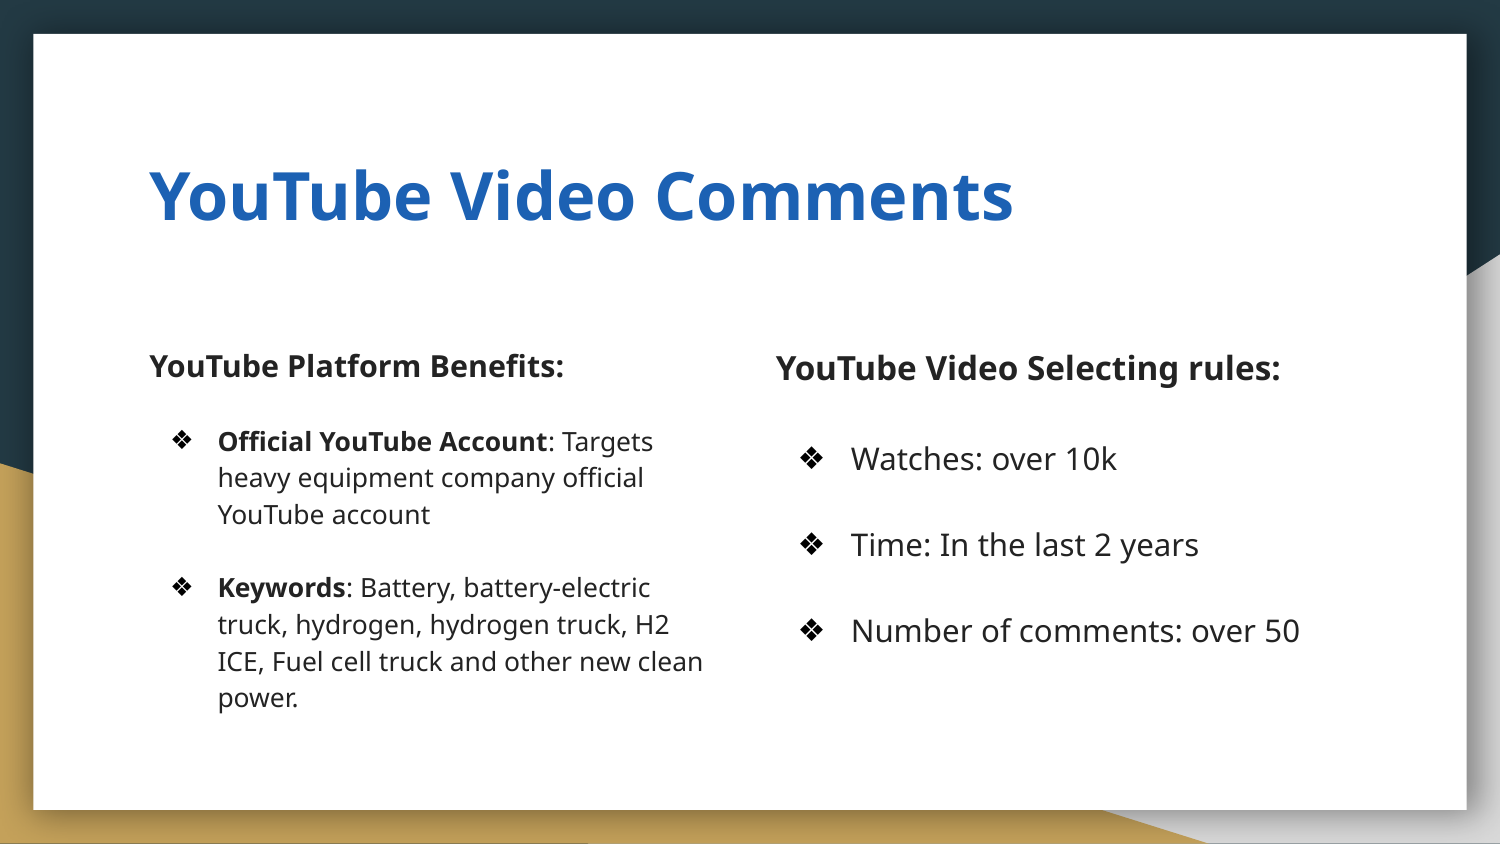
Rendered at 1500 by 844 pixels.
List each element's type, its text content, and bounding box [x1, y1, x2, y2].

list YouTube Video Selecting rules: Watches: over 10k Time: In the last 2 years Number of comments: over 50 [760, 326, 1366, 729]
list YouTube Platform Benefits: Official YouTube Account: Targets heavy equipment company official YouTube account Keywords: Battery, battery-electric truck, hydrogen, hydrogen truck, H2 ICE, Fuel cell truck and other new clean power. [134, 326, 739, 729]
title YouTube Video Comments [134, 138, 1366, 296]
